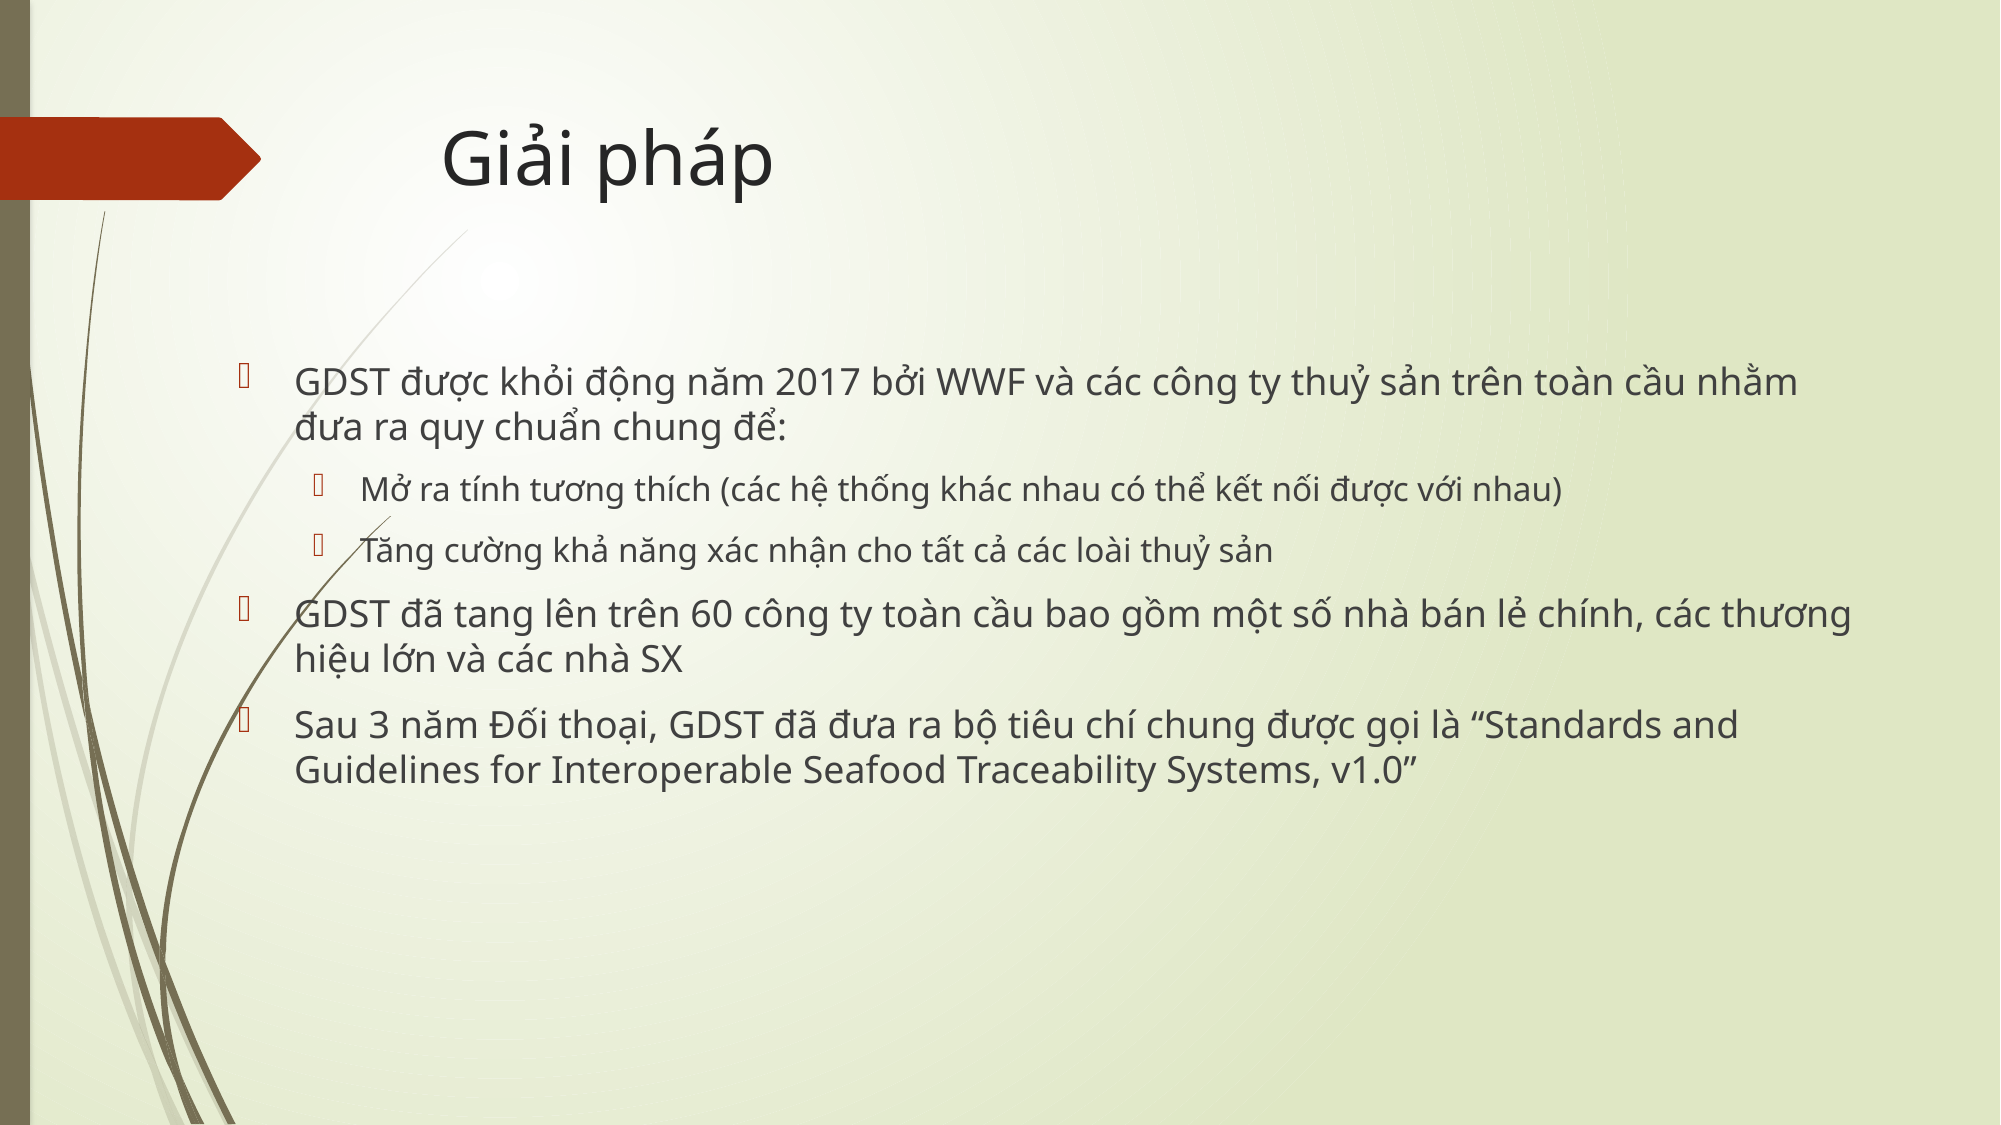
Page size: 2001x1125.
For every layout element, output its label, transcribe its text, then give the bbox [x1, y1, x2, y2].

title Giải pháp [425, 102, 1888, 313]
list GDST được khỏi động năm 2017 bởi WWF và các công ty thuỷ sản trên toàn cầu nhằm đưa ra quy chuẩn chung để: Mở ra tính tương thích (các hệ thống khác nhau có thể kết nối được với nhau) Tăng cường khả năng xác nhận cho tất cả các loài thuỷ sản GDST đã tang lên trên 60 công ty toàn cầu bao gồm một số nhà bán lẻ chính, các thương hiệu lớn và các nhà SX Sau 3 năm Đối thoại, GDST đã đưa ra bộ tiêu chí chung được gọi là “Standards and Guidelines for Interoperable Seafood Traceability Systems, v1.0” [222, 350, 1888, 970]
